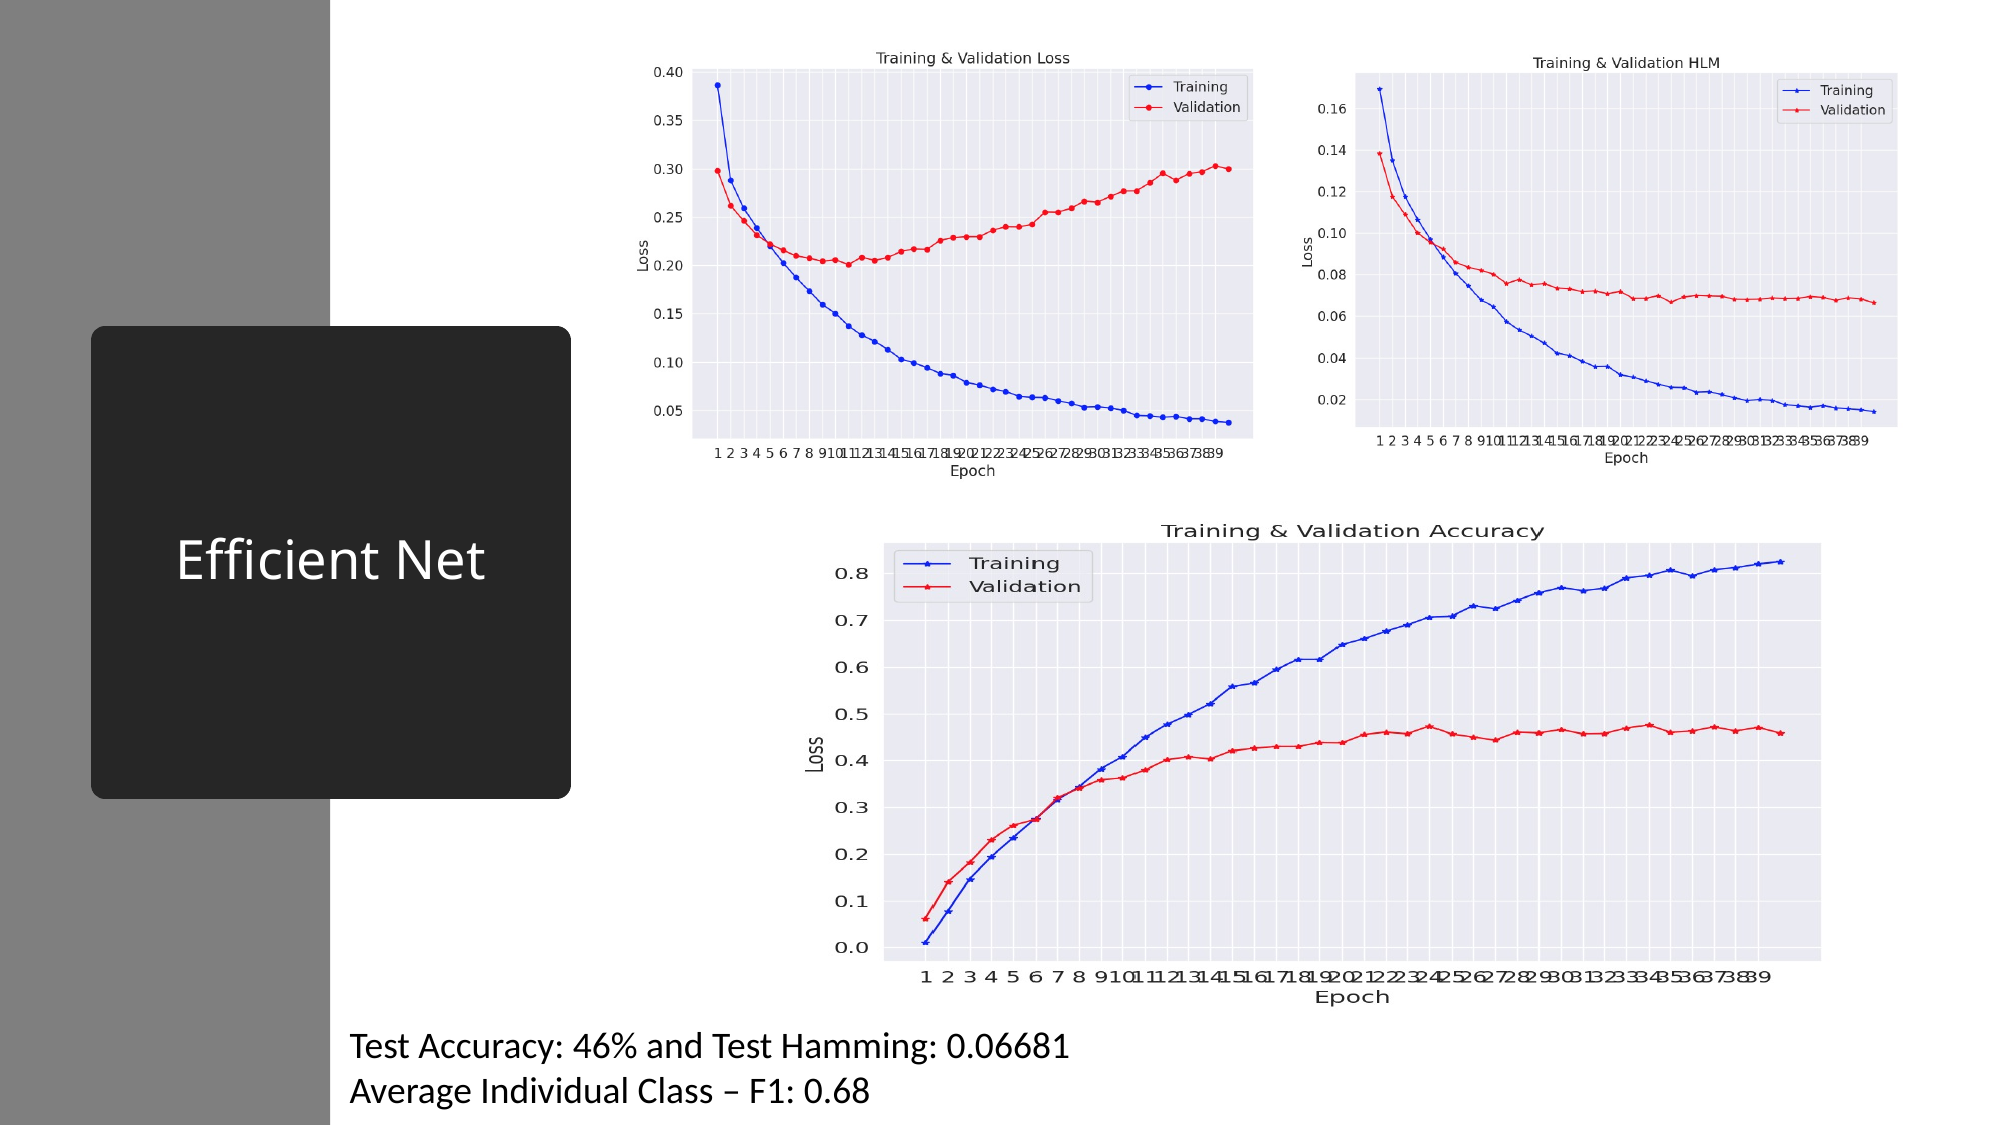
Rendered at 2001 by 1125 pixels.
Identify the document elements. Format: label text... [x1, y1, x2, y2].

text_box [331, 0, 2000, 1125]
title Efficient Net [105, 340, 557, 785]
text_box Test Accuracy: 46% and Test Hamming: 0.06681 Average Individual Class – F1: 0.68 [334, 1014, 1186, 1119]
picture [601, 10, 1968, 1021]
text_box [0, 0, 331, 1125]
